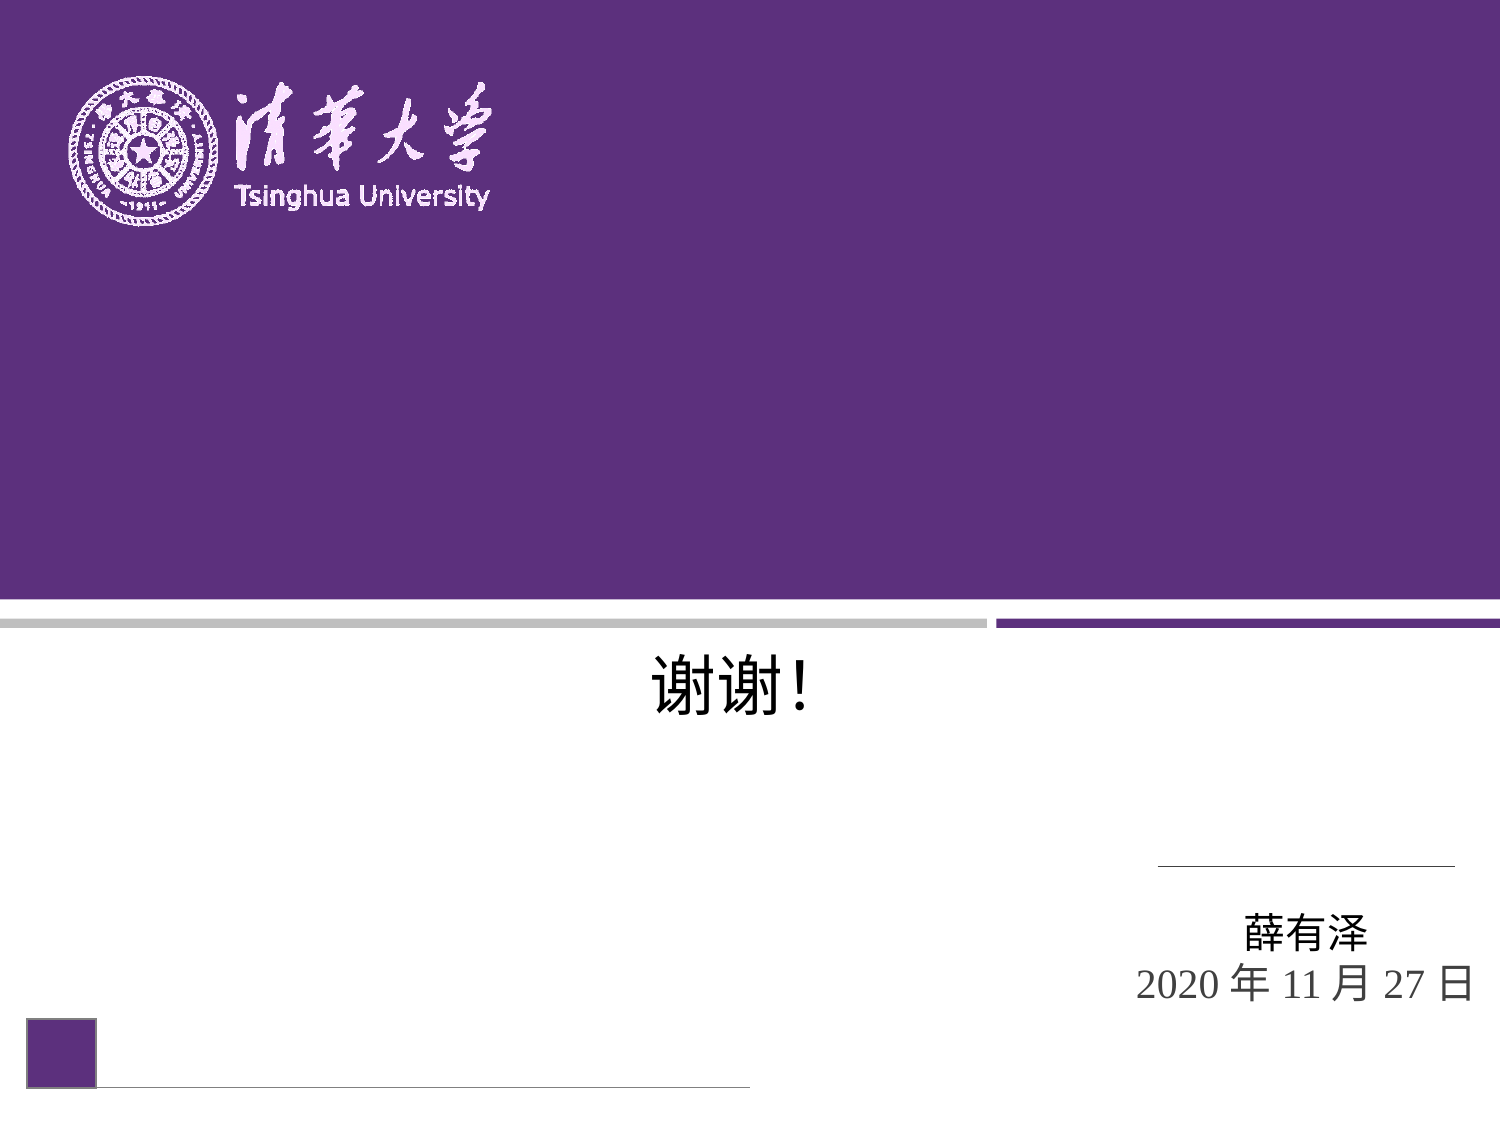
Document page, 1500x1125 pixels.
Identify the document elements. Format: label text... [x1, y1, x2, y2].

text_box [0, 618, 1500, 628]
text_box [26, 1018, 97, 1087]
text_box 谢谢！ [26, 636, 1473, 732]
picture [22, 43, 538, 262]
text_box 薛有泽 2020年11月27日 [1121, 899, 1492, 1015]
text_box [0, 0, 1500, 600]
